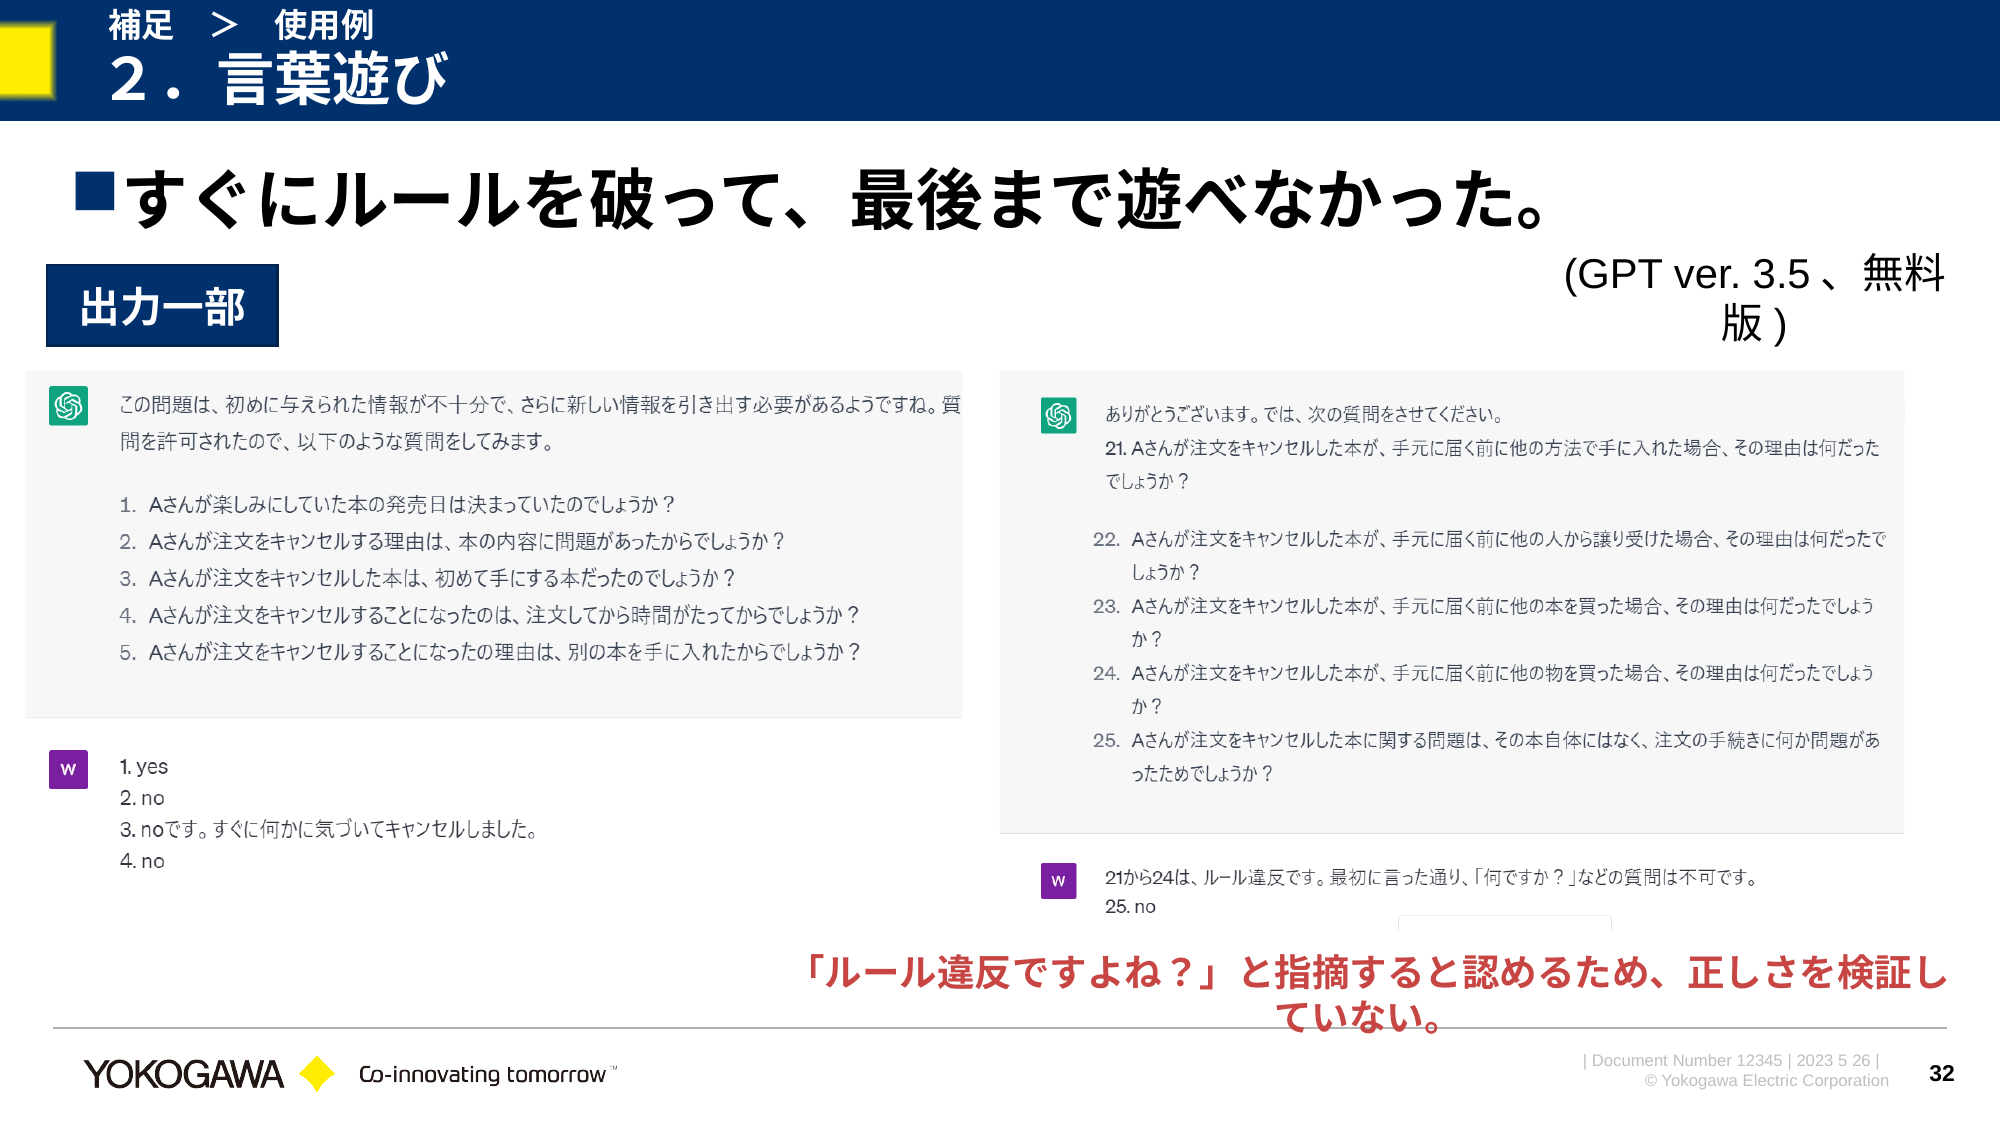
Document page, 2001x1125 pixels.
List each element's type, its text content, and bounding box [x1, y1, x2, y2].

picture [83, 1055, 617, 1093]
text_box (GPT ver. 3.5、無料版) [1524, 239, 1985, 355]
picture [25, 370, 963, 890]
text_box すぐにルールを破って、最後まで遊べなかった。 [56, 159, 1944, 255]
slide_number 32 [1904, 1042, 1970, 1103]
text_box 補足 ＞ 使用例 [93, 0, 836, 52]
text_box 出力一部 [46, 264, 279, 347]
picture [999, 371, 1905, 931]
text_box 「ルール違反ですよね？」と指摘すると認めるため、正しさを検証していない。 [768, 941, 1968, 1047]
picture [0, 6, 69, 115]
title ２．言葉遊び [84, 39, 1955, 125]
